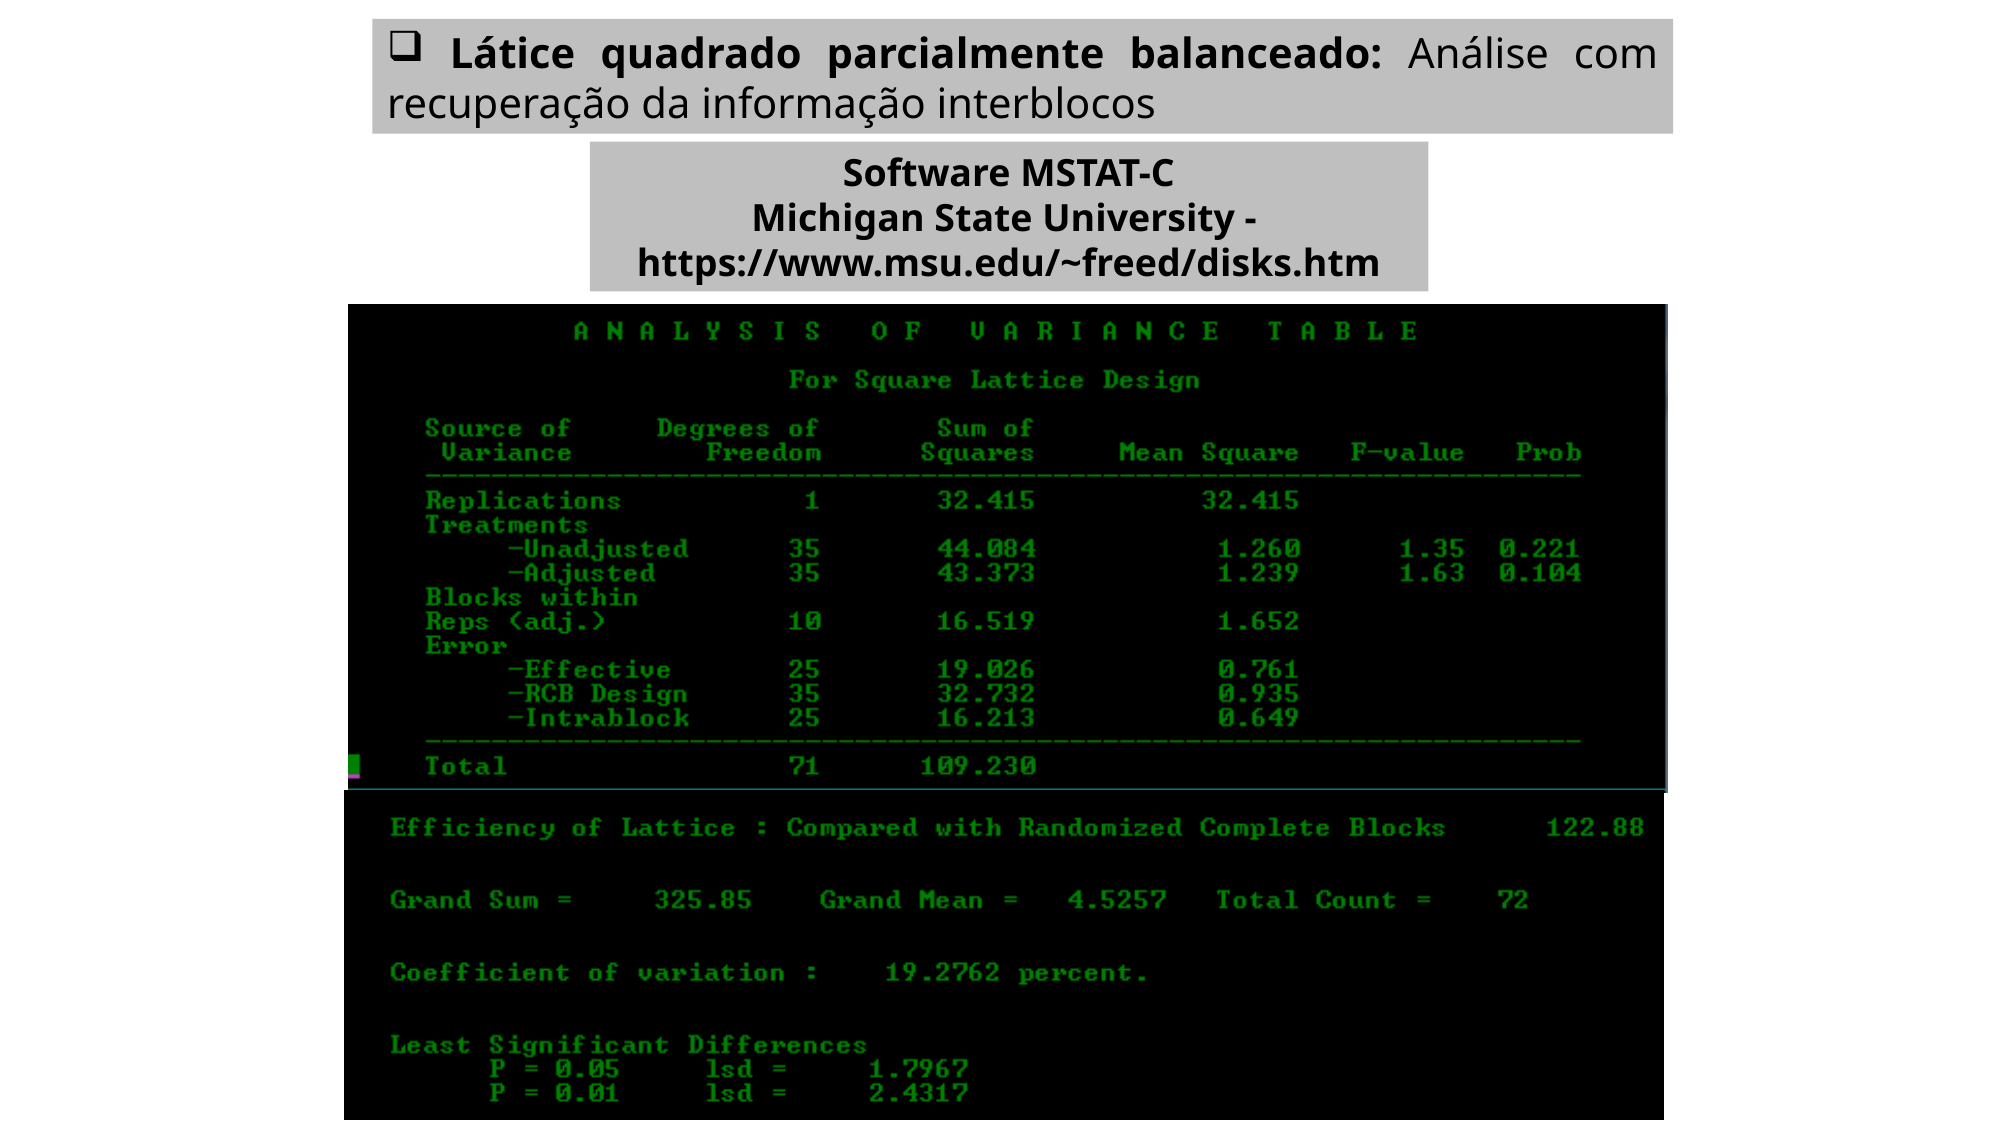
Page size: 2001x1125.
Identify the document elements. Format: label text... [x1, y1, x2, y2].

text_box Software MSTAT-C Michigan State University - https://www.msu.edu/~freed/disks.htm [589, 141, 1429, 292]
text_box Látice quadrado parcialmente balanceado: Análise com recuperação da informação interblocos [372, 18, 1674, 134]
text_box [344, 304, 1668, 1120]
